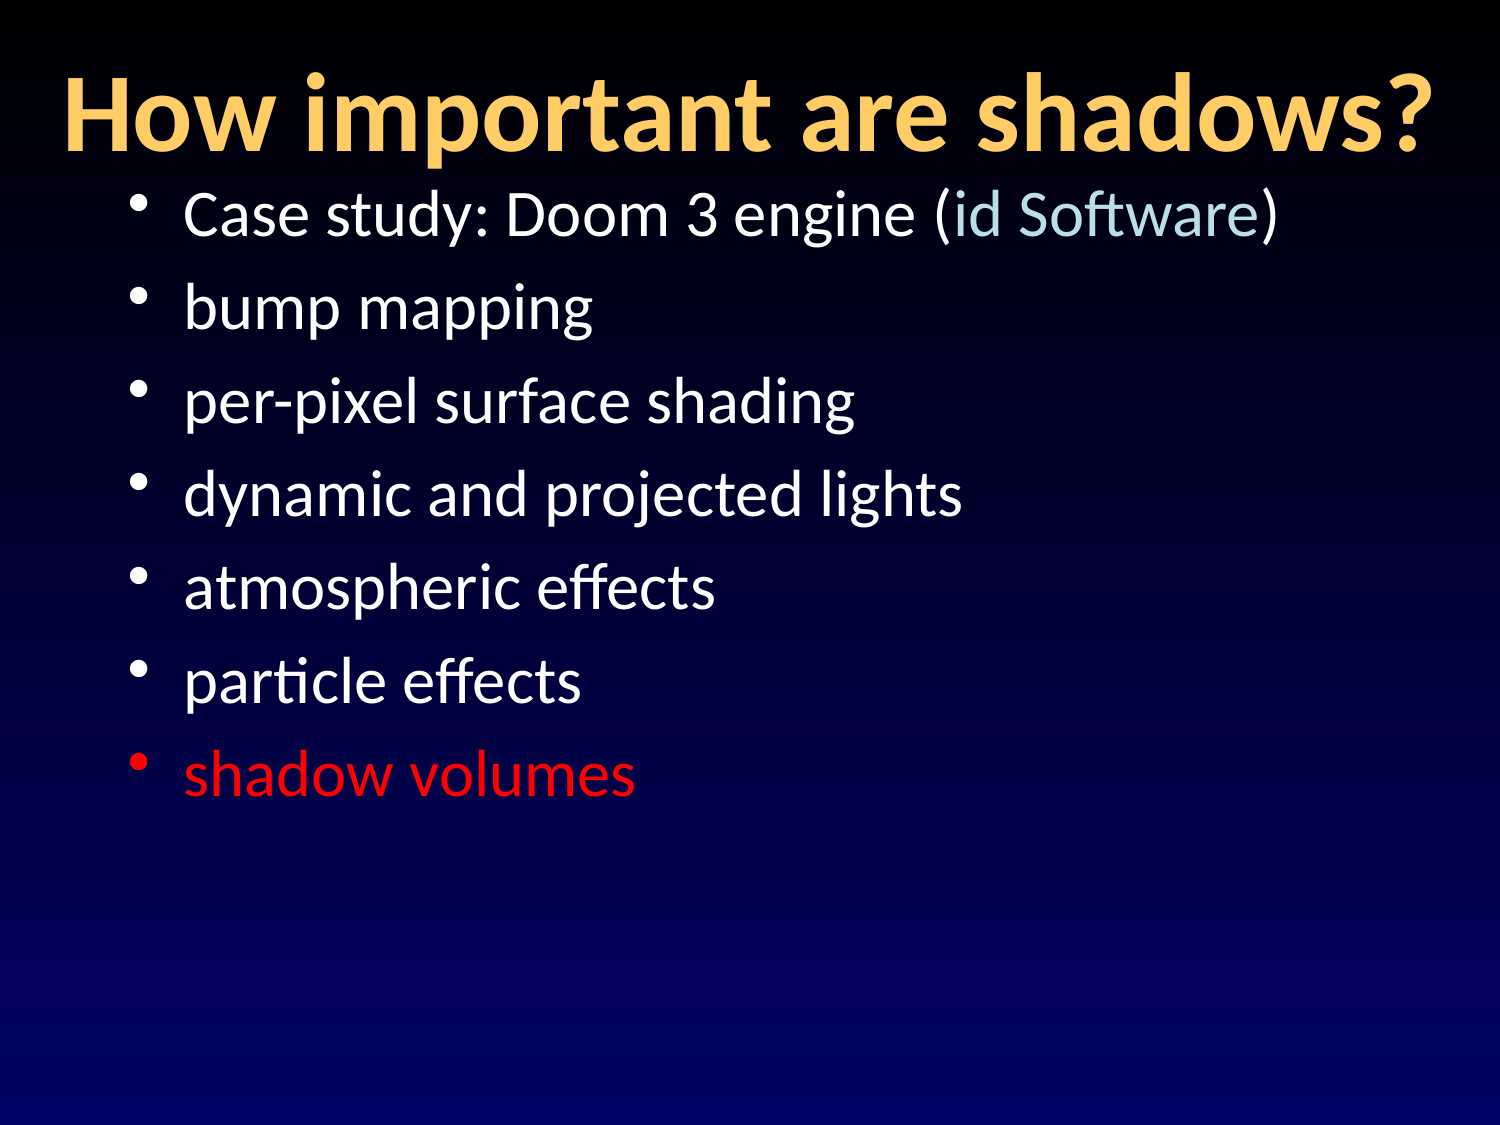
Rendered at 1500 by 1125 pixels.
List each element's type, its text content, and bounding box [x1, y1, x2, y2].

list Case study: Doom 3 engine (id Software) bump mapping per-pixel surface shading dynamic and projected lights atmospheric effects particle effects shadow volumes [112, 162, 1311, 778]
title How important are shadows? [24, 24, 1475, 188]
